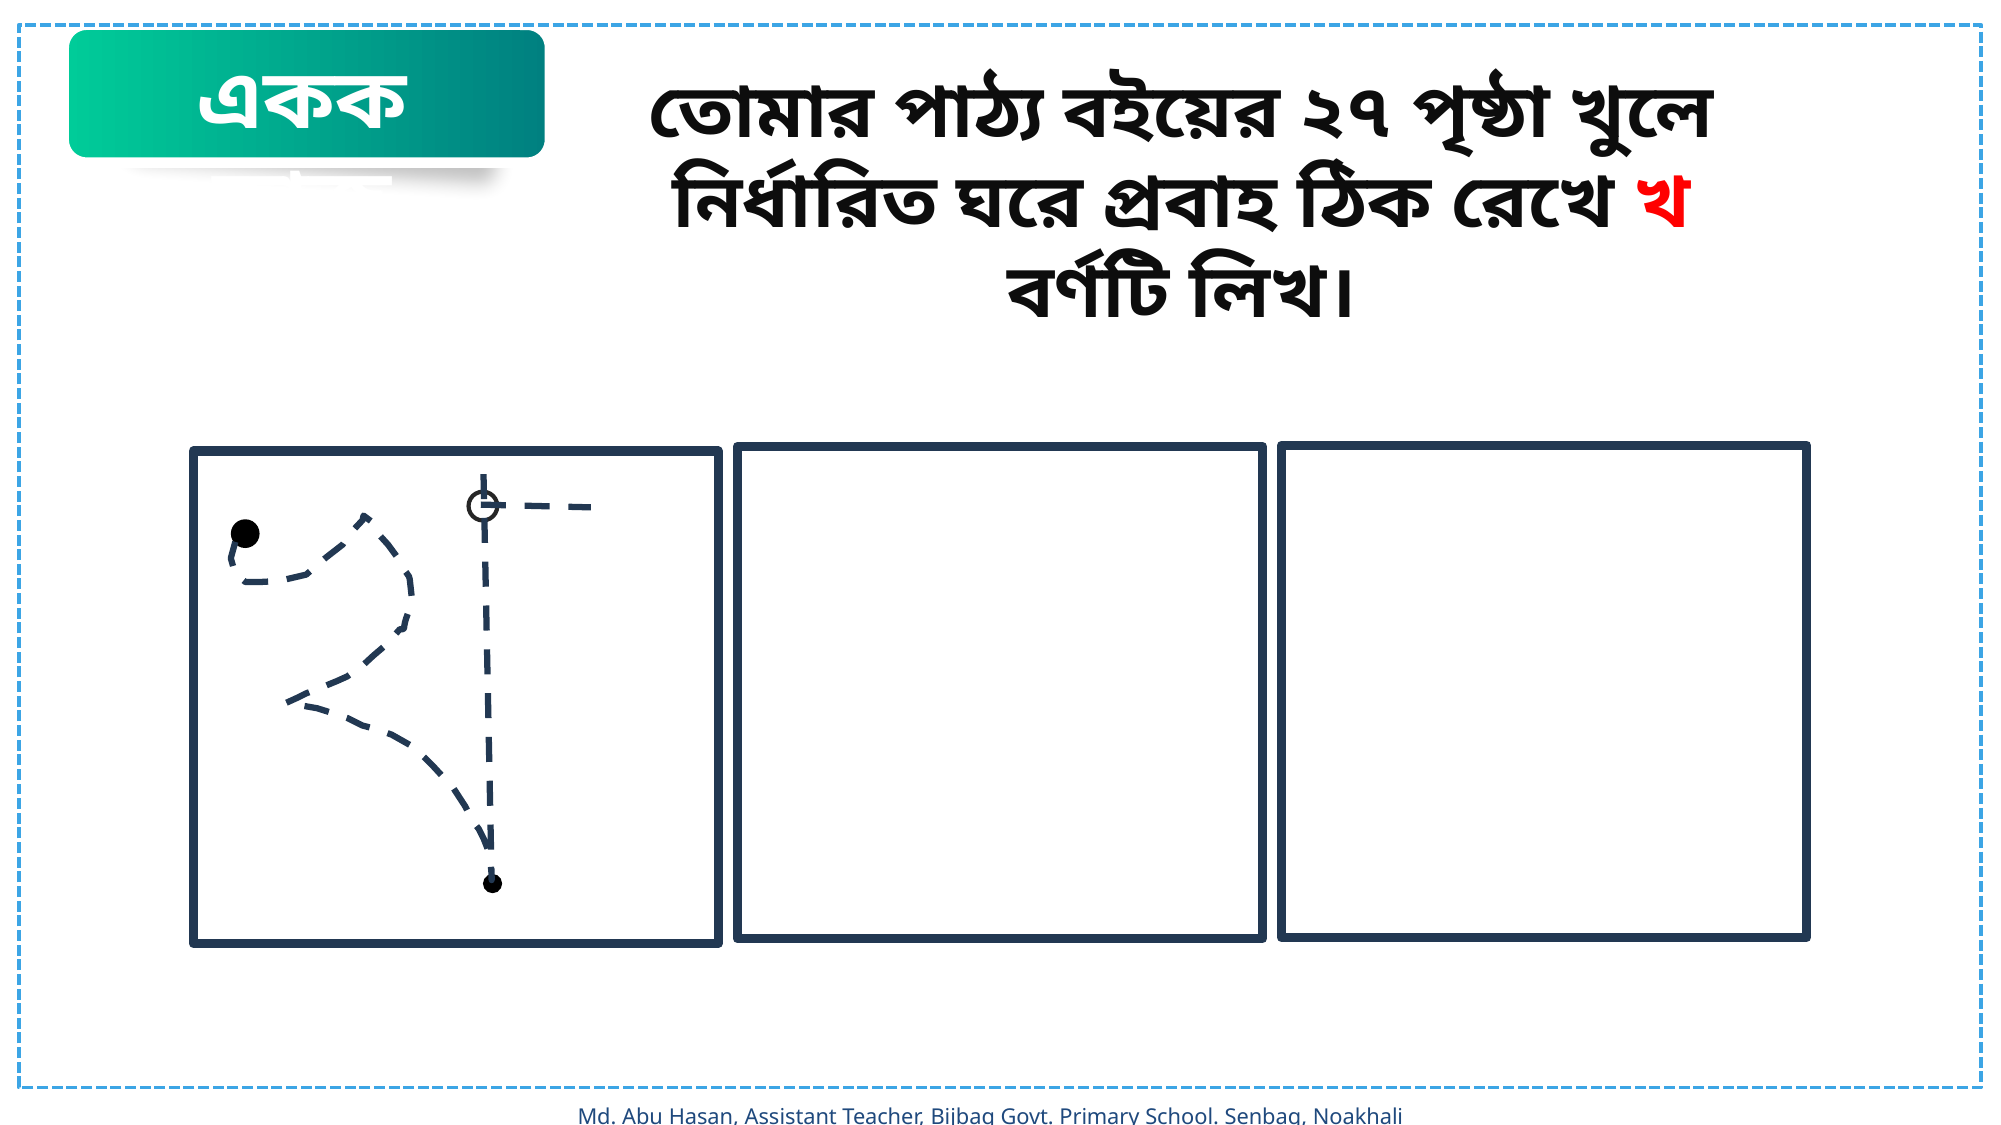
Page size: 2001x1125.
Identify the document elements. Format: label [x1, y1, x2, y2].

text_box [17, 23, 1983, 1089]
text_box [63, 24, 551, 194]
text_box [193, 445, 1807, 944]
text_box [230, 472, 591, 881]
